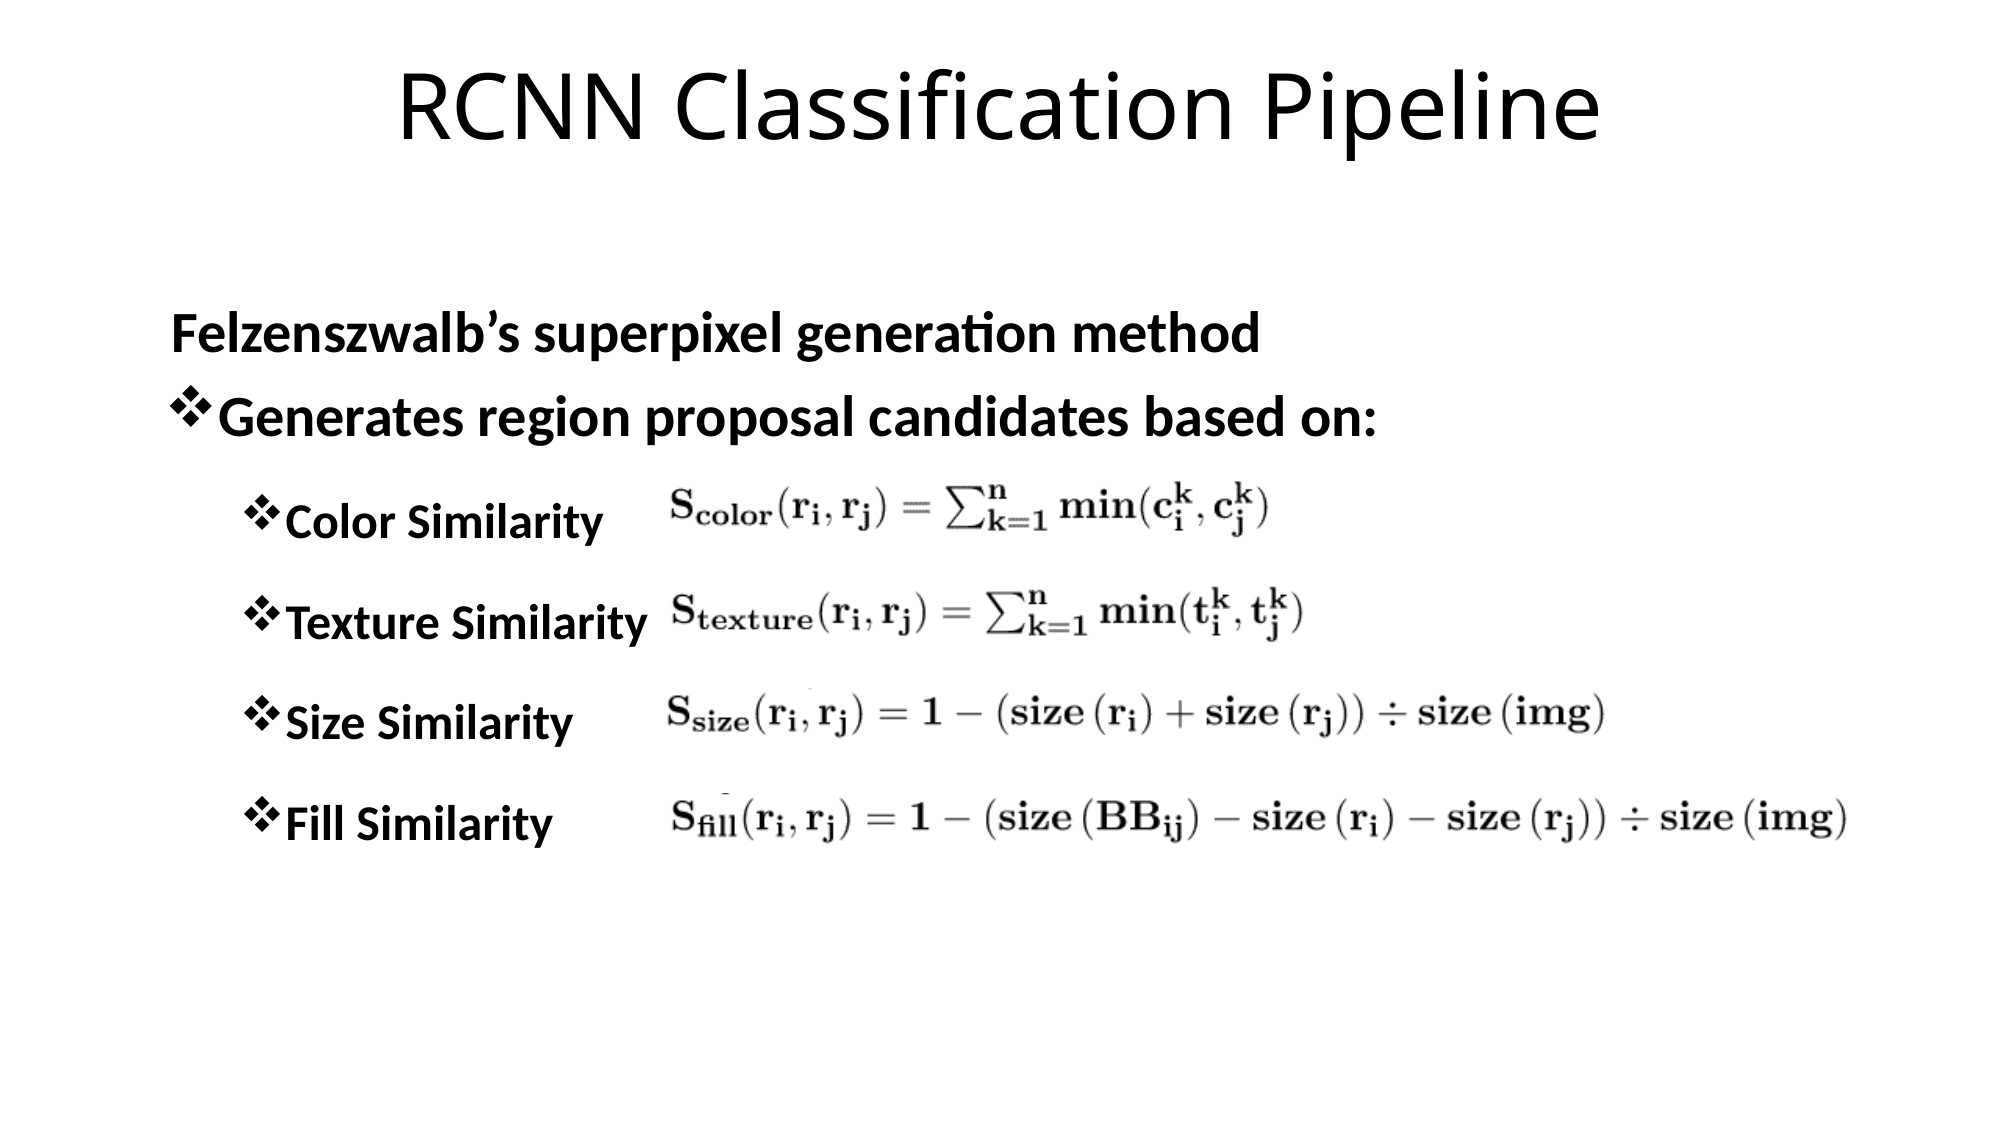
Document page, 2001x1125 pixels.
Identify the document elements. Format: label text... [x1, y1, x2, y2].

picture [662, 688, 1609, 743]
list Felzenszwalb’s superpixel generation method Generates region proposal candidates based on: Color Similarity Texture Similarity Size Similarity Fill Similarity [149, 294, 1849, 942]
picture [662, 584, 1320, 653]
text_box RCNN Classification Pipeline [0, 0, 2000, 219]
picture [662, 480, 1279, 542]
picture [662, 793, 1856, 850]
